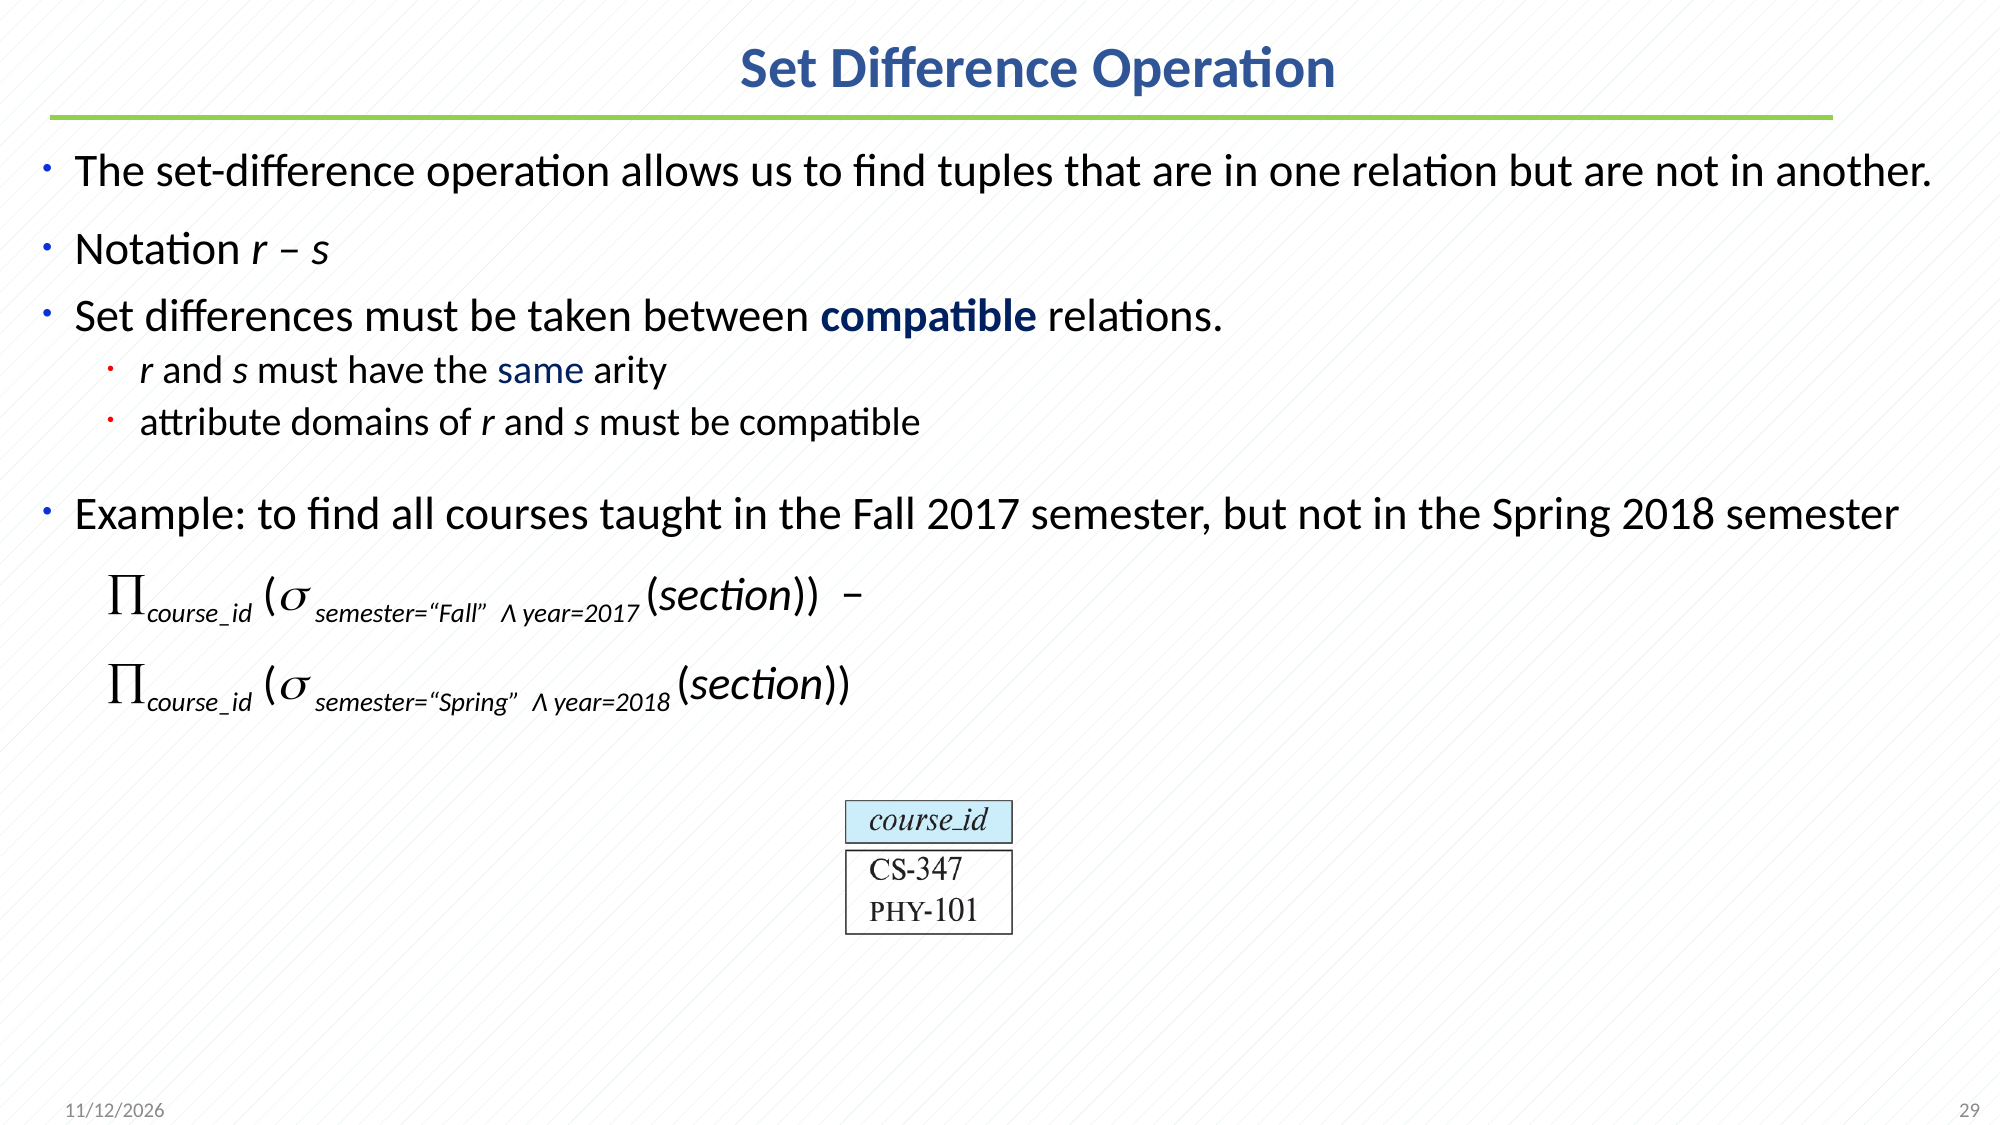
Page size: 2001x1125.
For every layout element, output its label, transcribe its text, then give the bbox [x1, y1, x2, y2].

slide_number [49, 1079, 500, 1125]
picture [827, 781, 1025, 943]
title Set Difference Operation [376, 18, 1702, 119]
slide_number 29 [1545, 1079, 1996, 1125]
list The set-difference operation allows us to find tuples that are in one relation but are not in another. Notation r – s Set differences must be taken between compatible relations. r and s must have the same arity attribute domains of r and s must be compatible Example: to find all courses taught in the Fall 2017 semester, but not in the Spring 2018 semester course_id ( semester=“Fall” Λ year=2017 (section)) − course_id ( semester=“Spring” Λ year=2018 (section)) [27, 138, 1963, 807]
